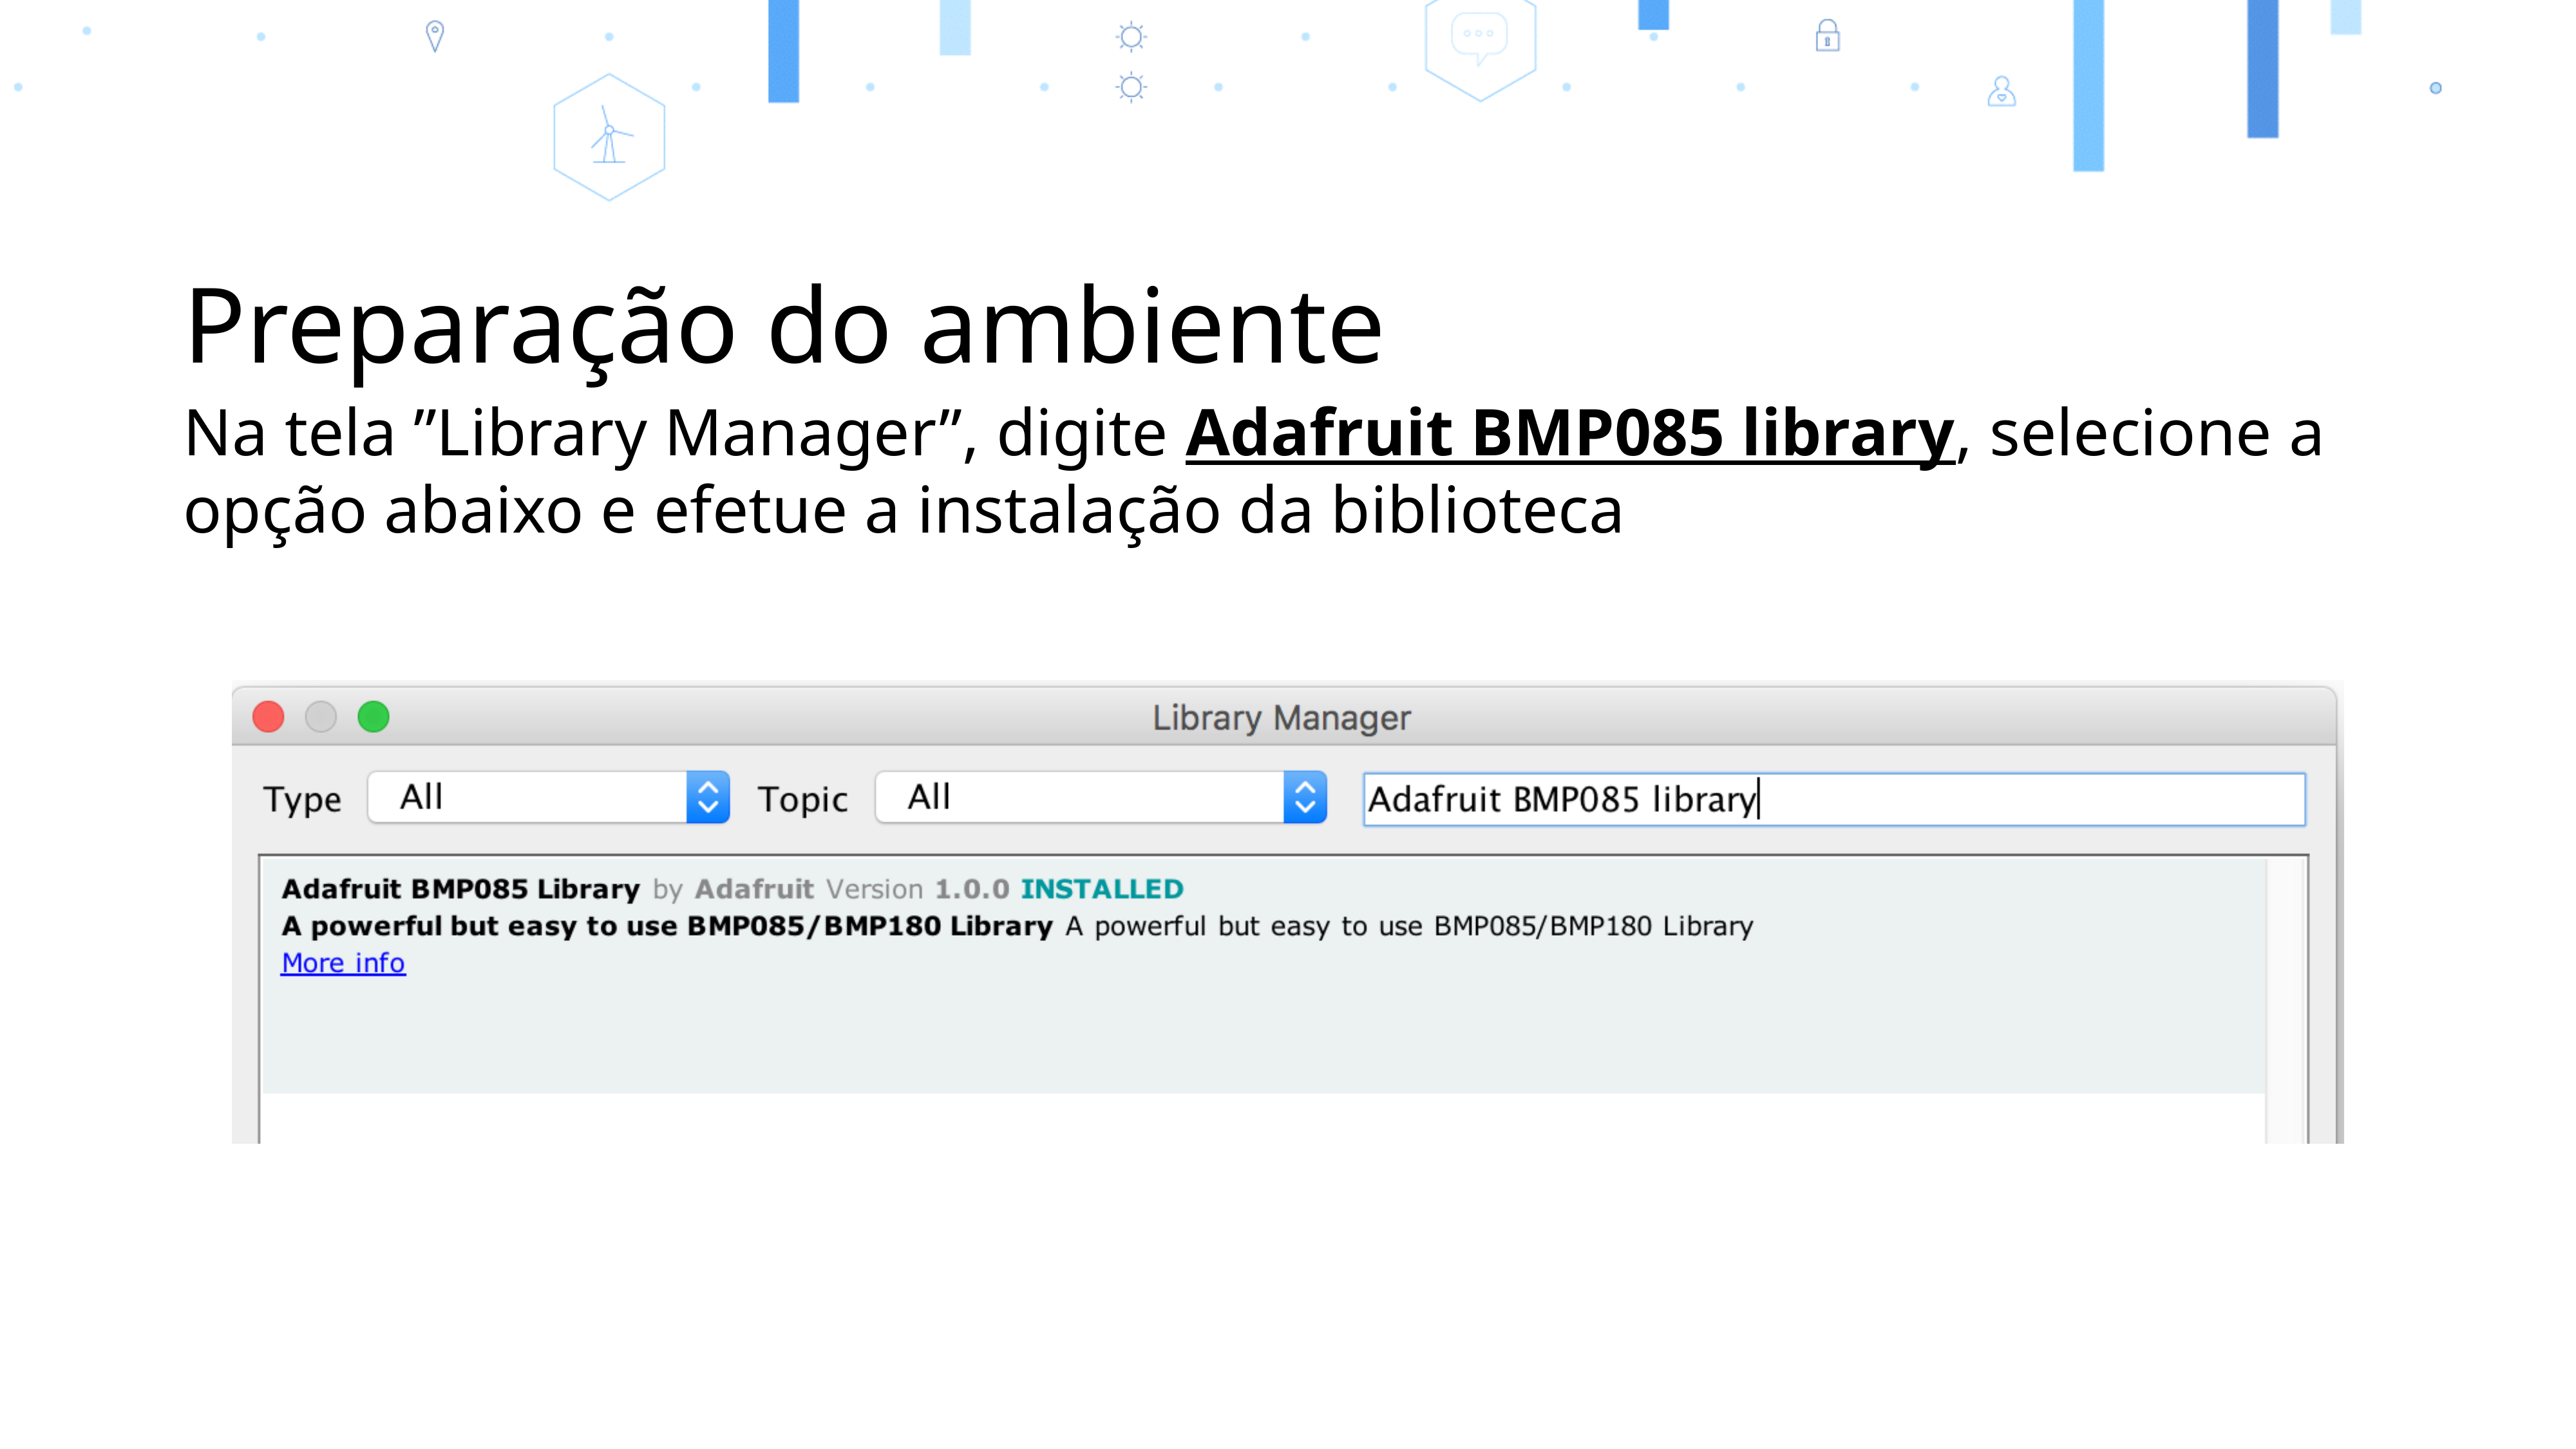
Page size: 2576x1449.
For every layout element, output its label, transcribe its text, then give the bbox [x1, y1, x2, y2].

list Na tela ”Library Manager”, digite Adafruit BMP085 library, selecione a opção abaixo e efetue a instalação da biblioteca [177, 385, 2398, 1320]
title Preparação do ambiente [177, 232, 2398, 385]
picture [0, 0, 2576, 1449]
